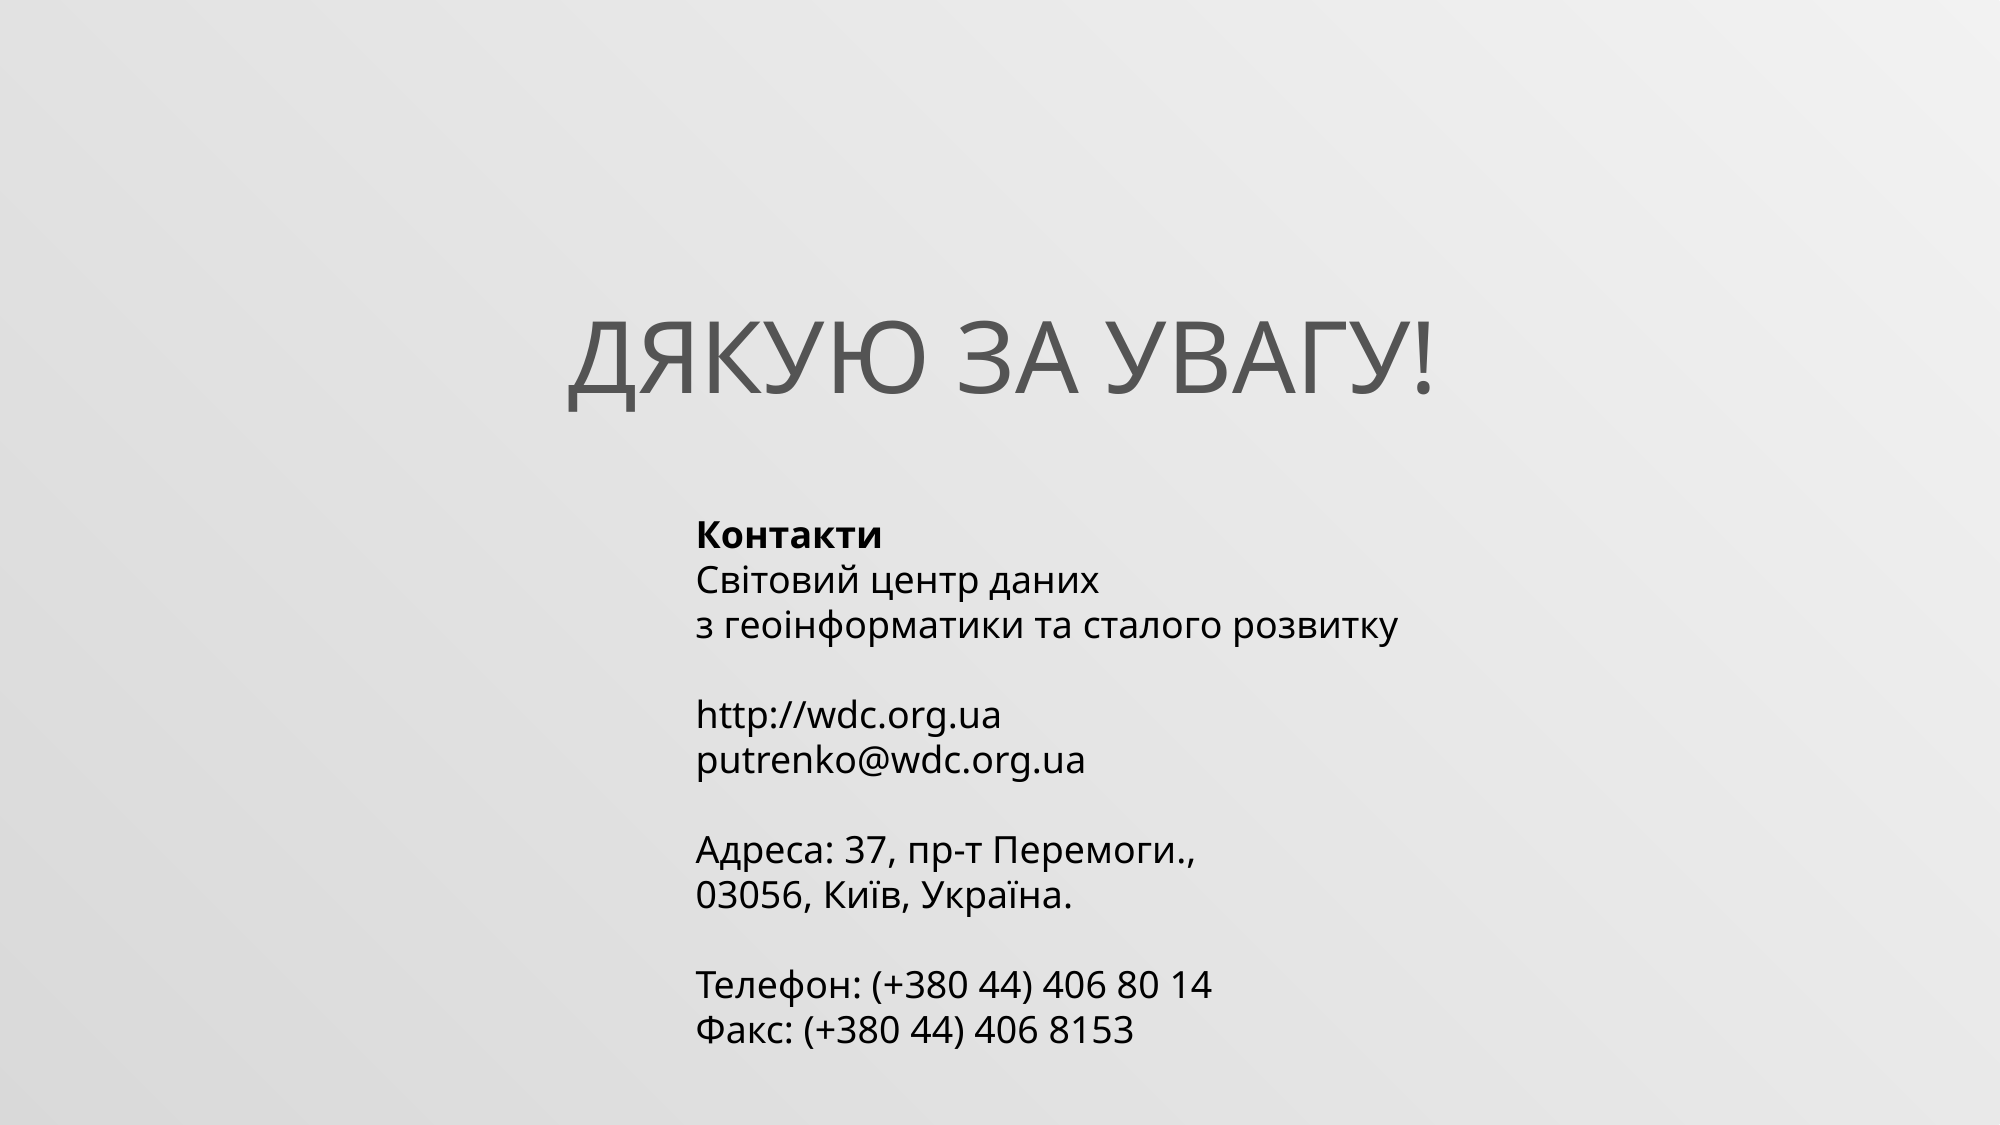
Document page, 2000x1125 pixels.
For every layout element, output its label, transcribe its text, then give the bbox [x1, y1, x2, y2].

text_box Контакти Світовий центр даних з геоінформатики та сталого розвитку http://wdc.org.ua putrenko@wdc.org.ua Адреса: 37, пр-т Перемоги., 03056, Київ, Україна. Телефон: (+380 44) 406 80 14 Факс: (+380 44) 406 8153 [680, 503, 1681, 1059]
list ДЯКУЮ ЗА УВАГУ! [199, 299, 1800, 1013]
